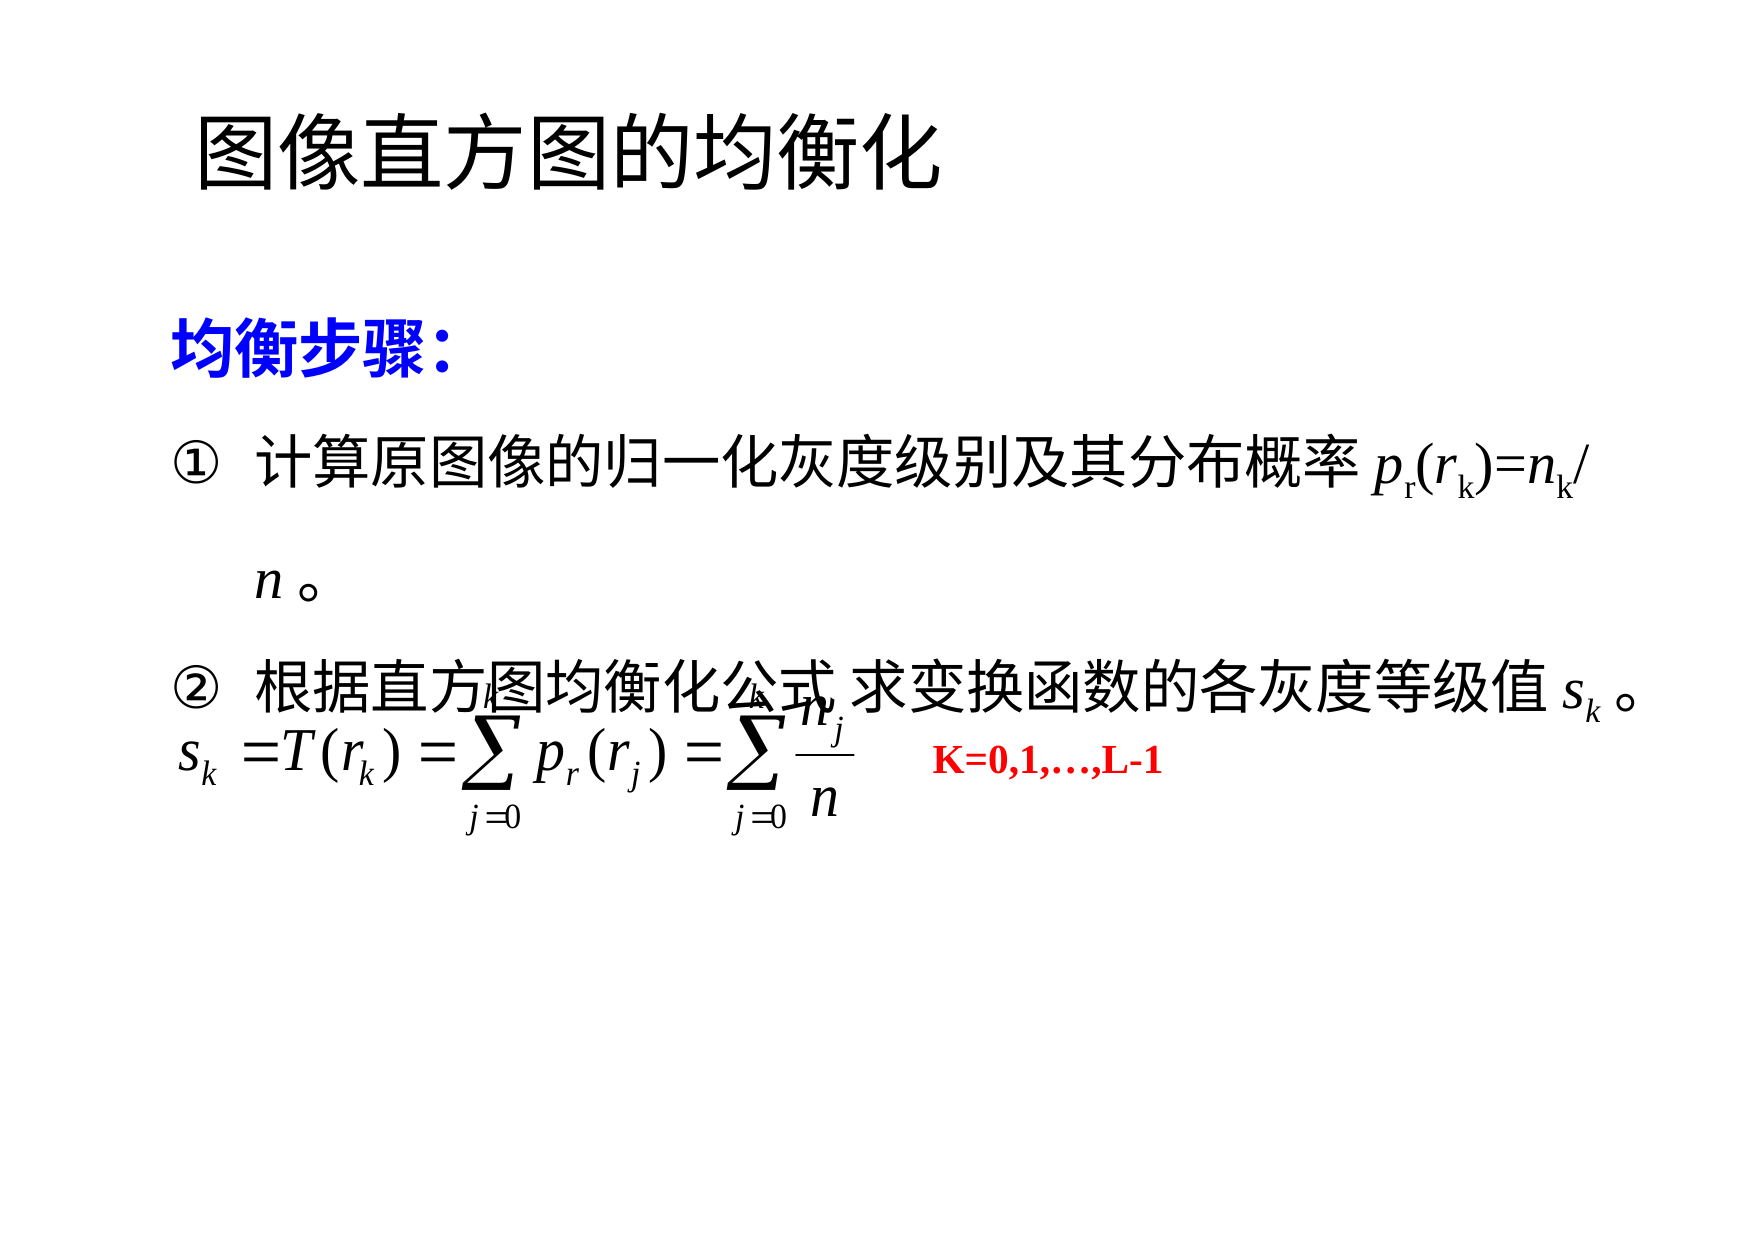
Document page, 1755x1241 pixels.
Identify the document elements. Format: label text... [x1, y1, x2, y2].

text_box 均衡步骤： 计算原图像的归一化灰度级别及其分布概率pr(rk)=nk/n。 根据直方图均衡化公式 求变换函数的各灰度等级值sk。 [155, 262, 1690, 737]
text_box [169, 668, 1276, 847]
text_box 图像直方图的均衡化 [169, 51, 1492, 201]
